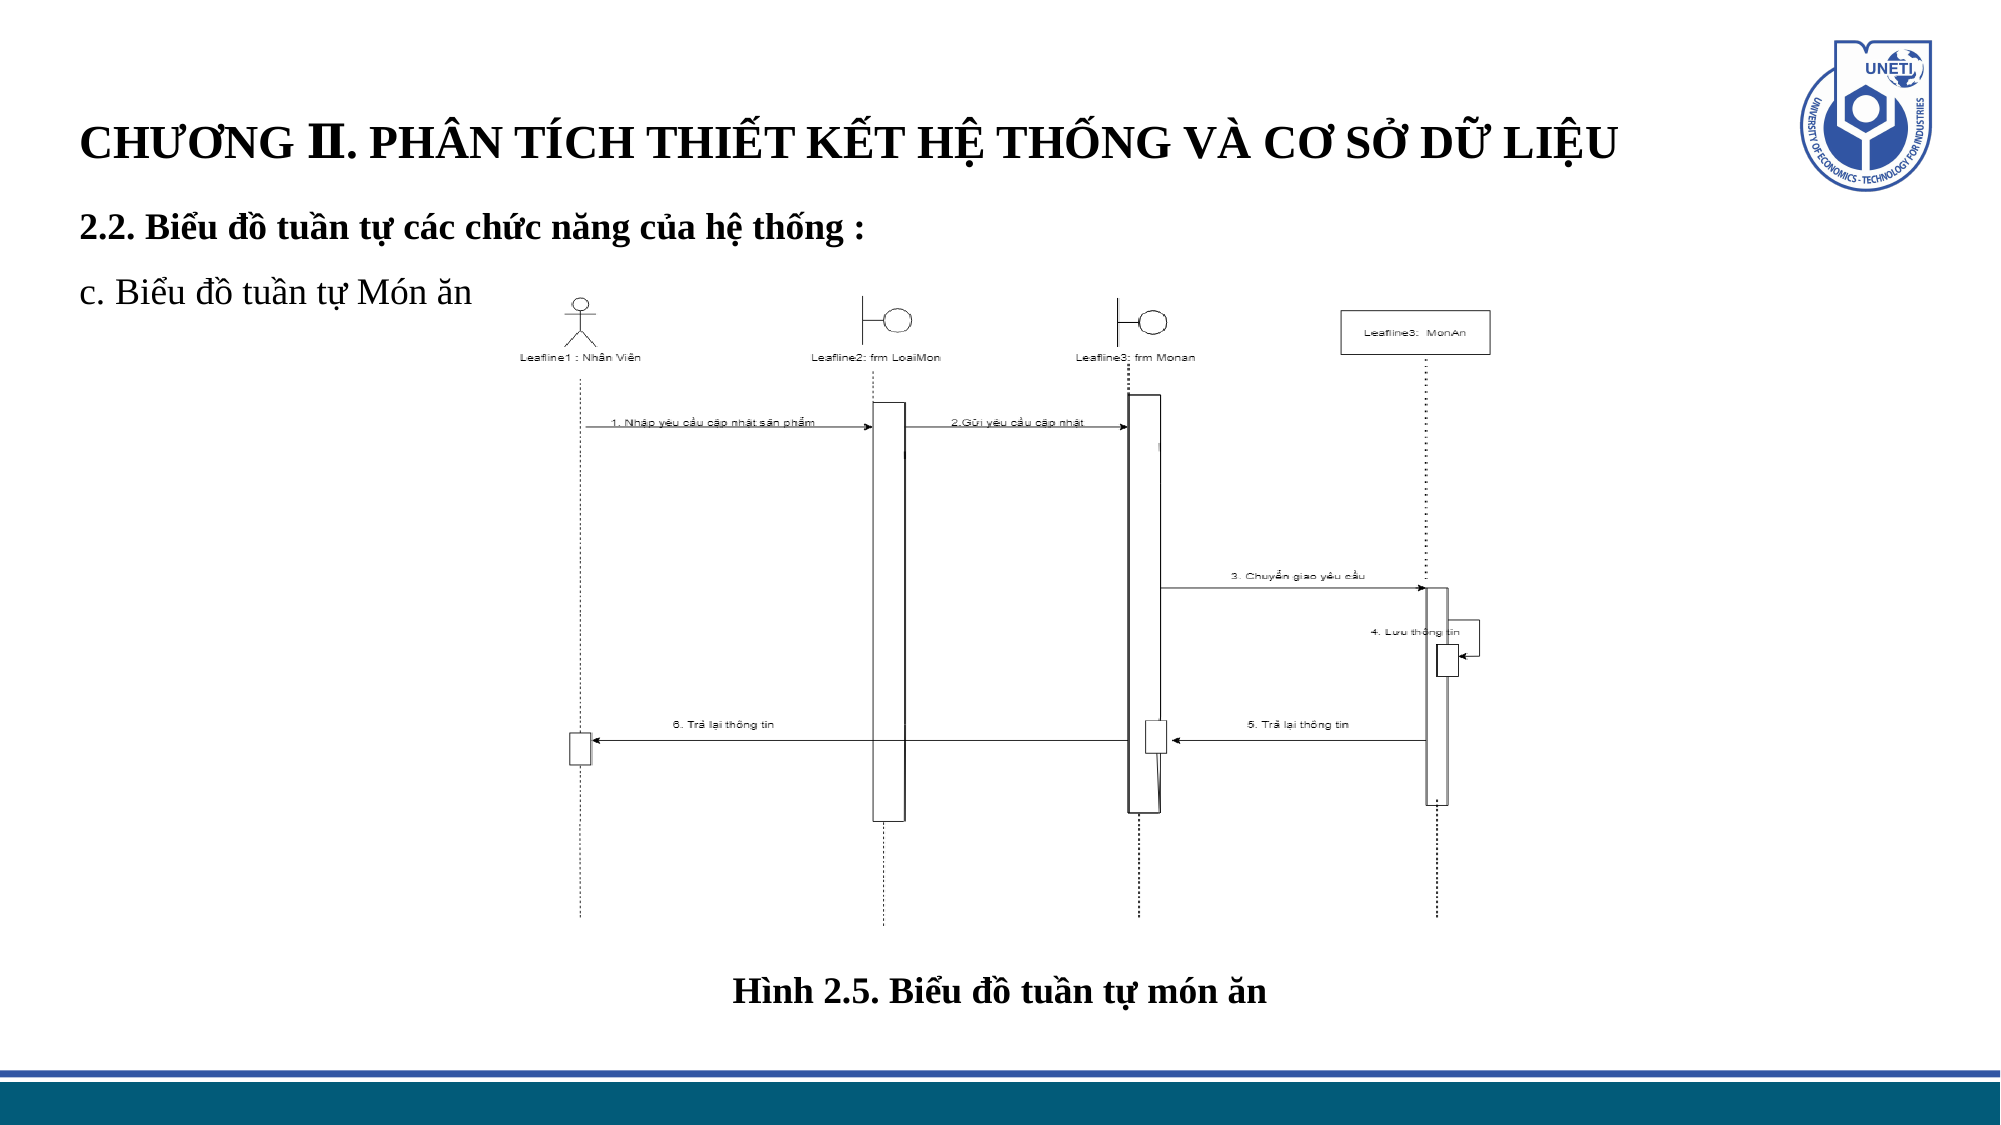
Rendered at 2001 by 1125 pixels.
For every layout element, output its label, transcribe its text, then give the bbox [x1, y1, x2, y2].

picture [483, 278, 1517, 950]
text_box Hình 2.5. Biểu đồ tuần tự món ăn [487, 950, 1513, 1081]
picture [1798, 37, 1936, 185]
title CHƯƠNG Ⅱ. PHÂN TÍCH THIẾT KẾT HỆ THỐNG VÀ CƠ SỞ DỮ LIỆU [64, 92, 1815, 185]
list 2.2. Biểu đồ tuần tự các chức năng của hệ thống : c. Biểu đồ tuần tự Món ăn [64, 185, 1936, 988]
